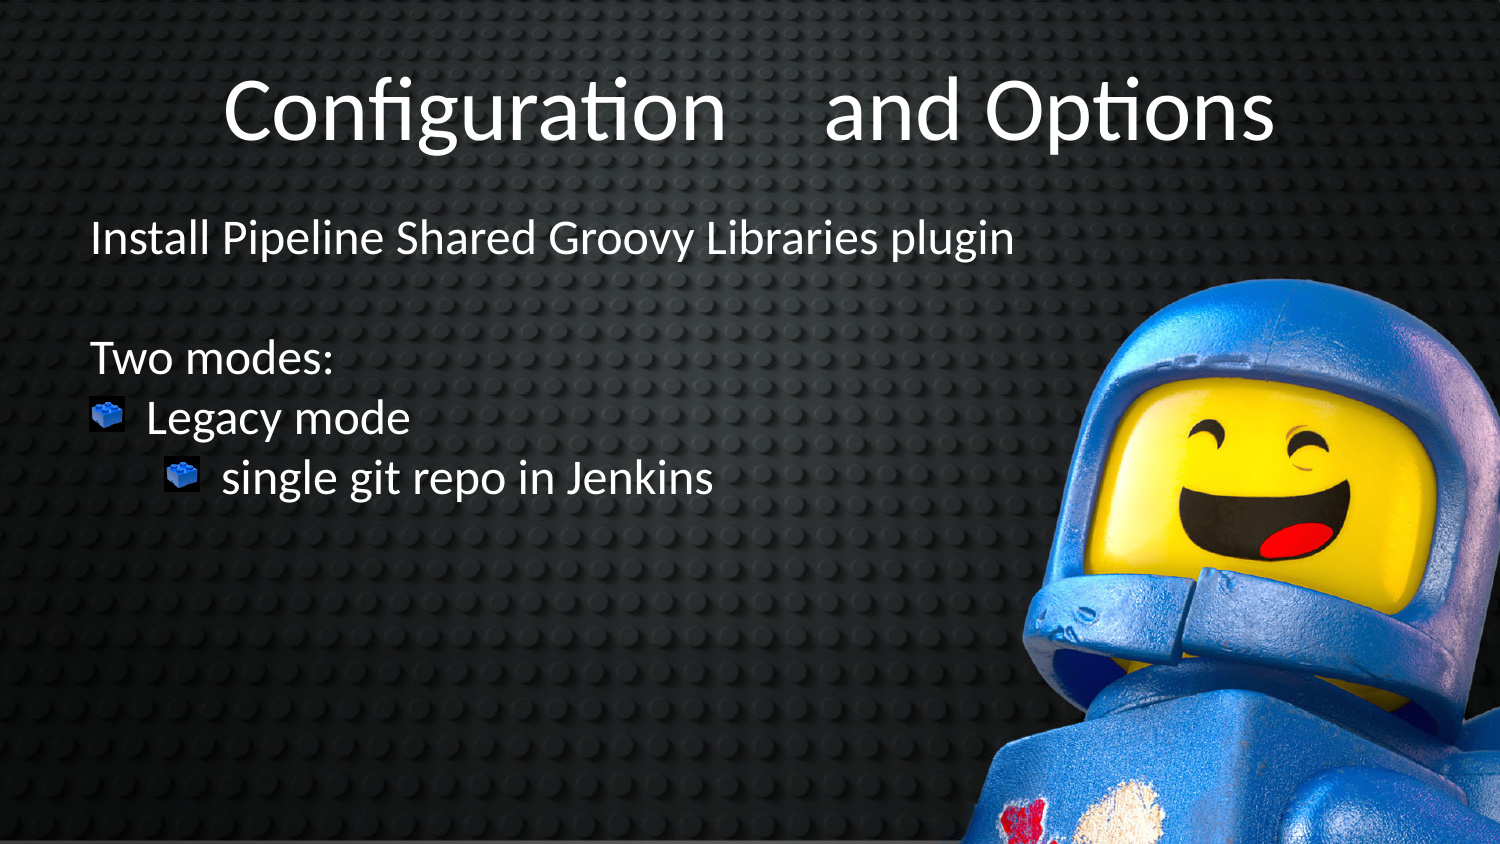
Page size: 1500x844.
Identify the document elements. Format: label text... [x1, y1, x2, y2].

text_box Install Pipeline Shared Groovy Libraries plugin Two modes: Legacy mode single git repo in Jenkins [75, 196, 1425, 754]
picture [0, 0, 1500, 844]
text_box Configuration and Options [75, 33, 1425, 175]
